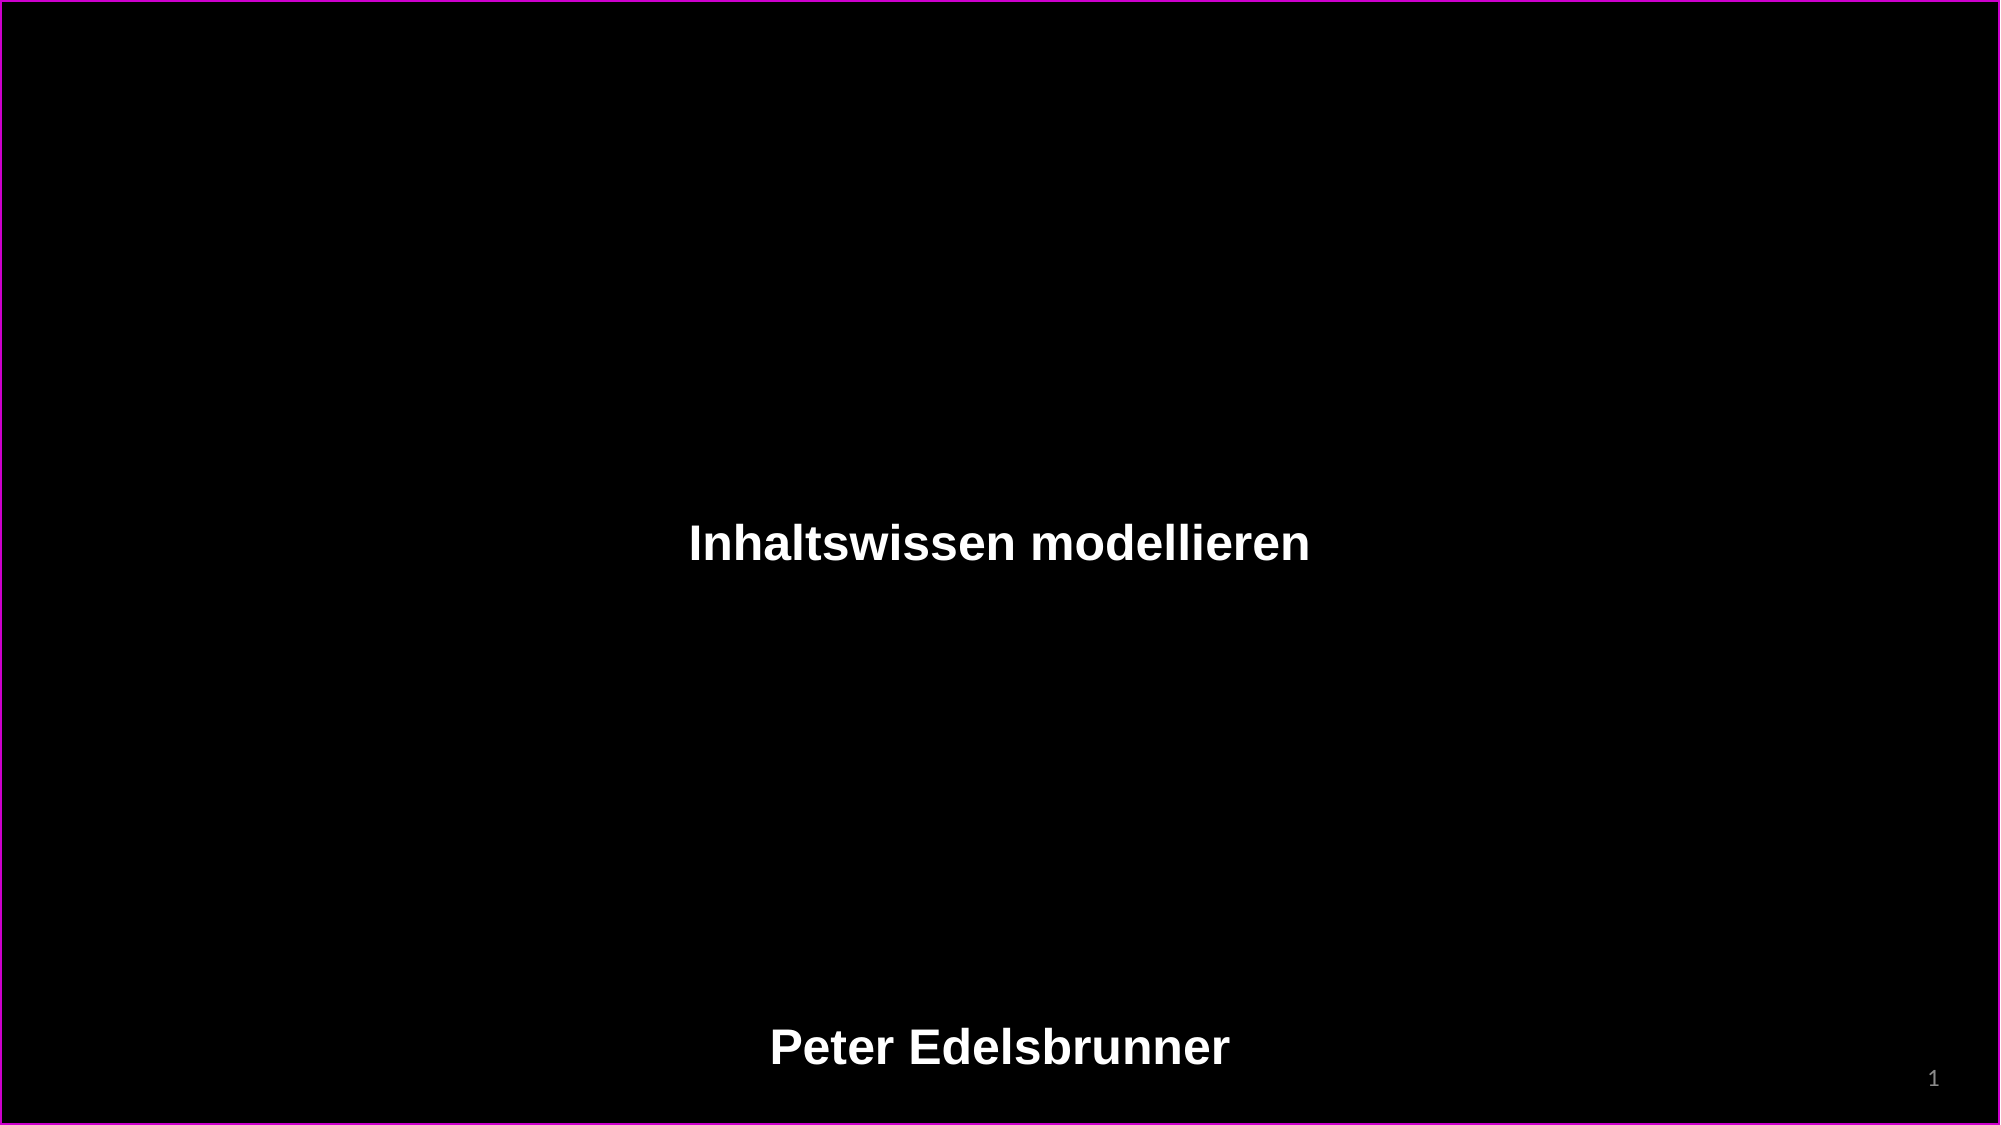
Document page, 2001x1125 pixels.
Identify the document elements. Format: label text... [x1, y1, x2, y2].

text_box [0, 0, 2000, 1125]
text_box Peter Edelsbrunner [241, 1006, 1759, 1082]
text_box 1 [1488, 1046, 1955, 1107]
